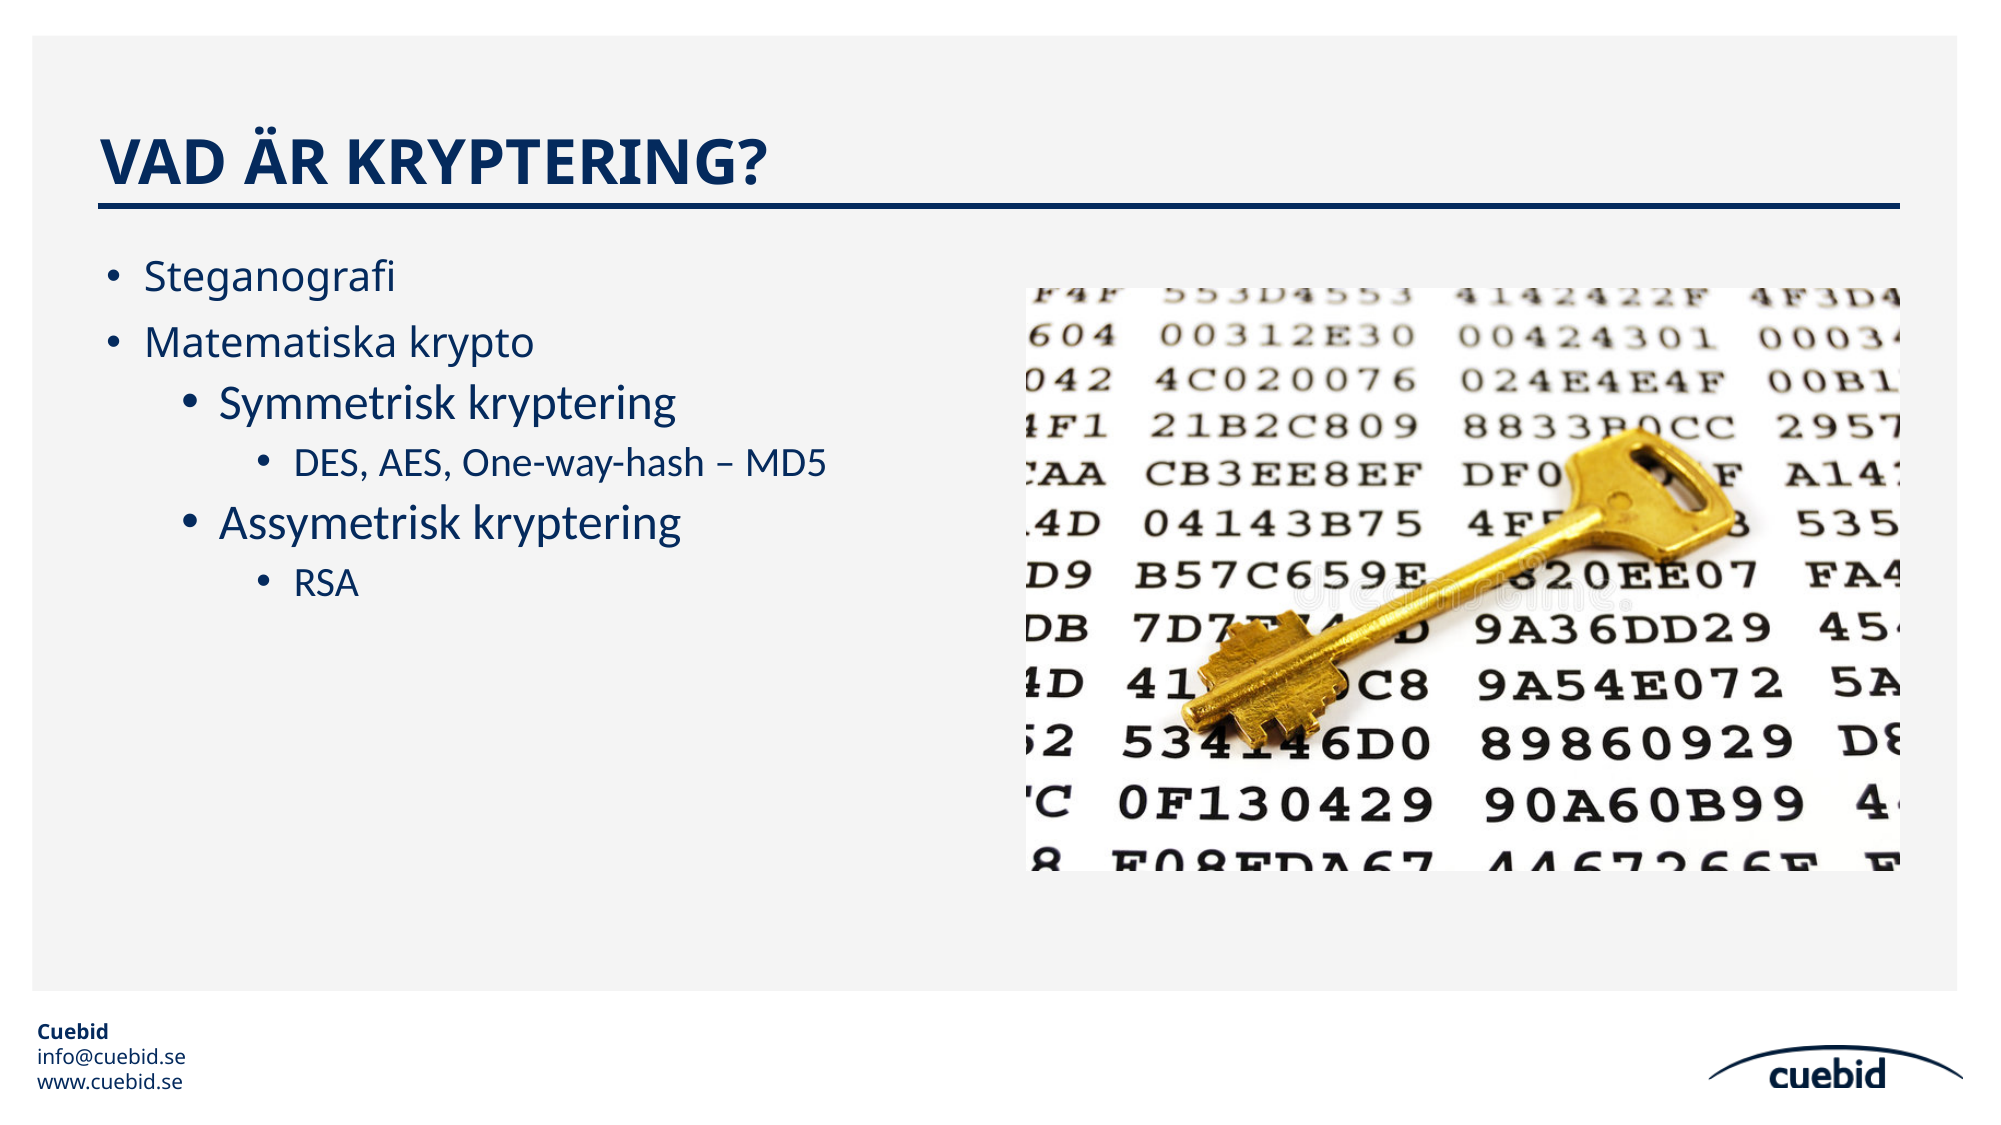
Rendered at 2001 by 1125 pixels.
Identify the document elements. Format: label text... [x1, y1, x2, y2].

picture [1026, 288, 1900, 871]
subtitle Vad är kryptering? [100, 122, 1900, 201]
list Steganografi Matematiska krypto Symmetrisk kryptering DES, AES, One-way-hash – MD5 Assymetrisk kryptering RSA [100, 255, 974, 904]
